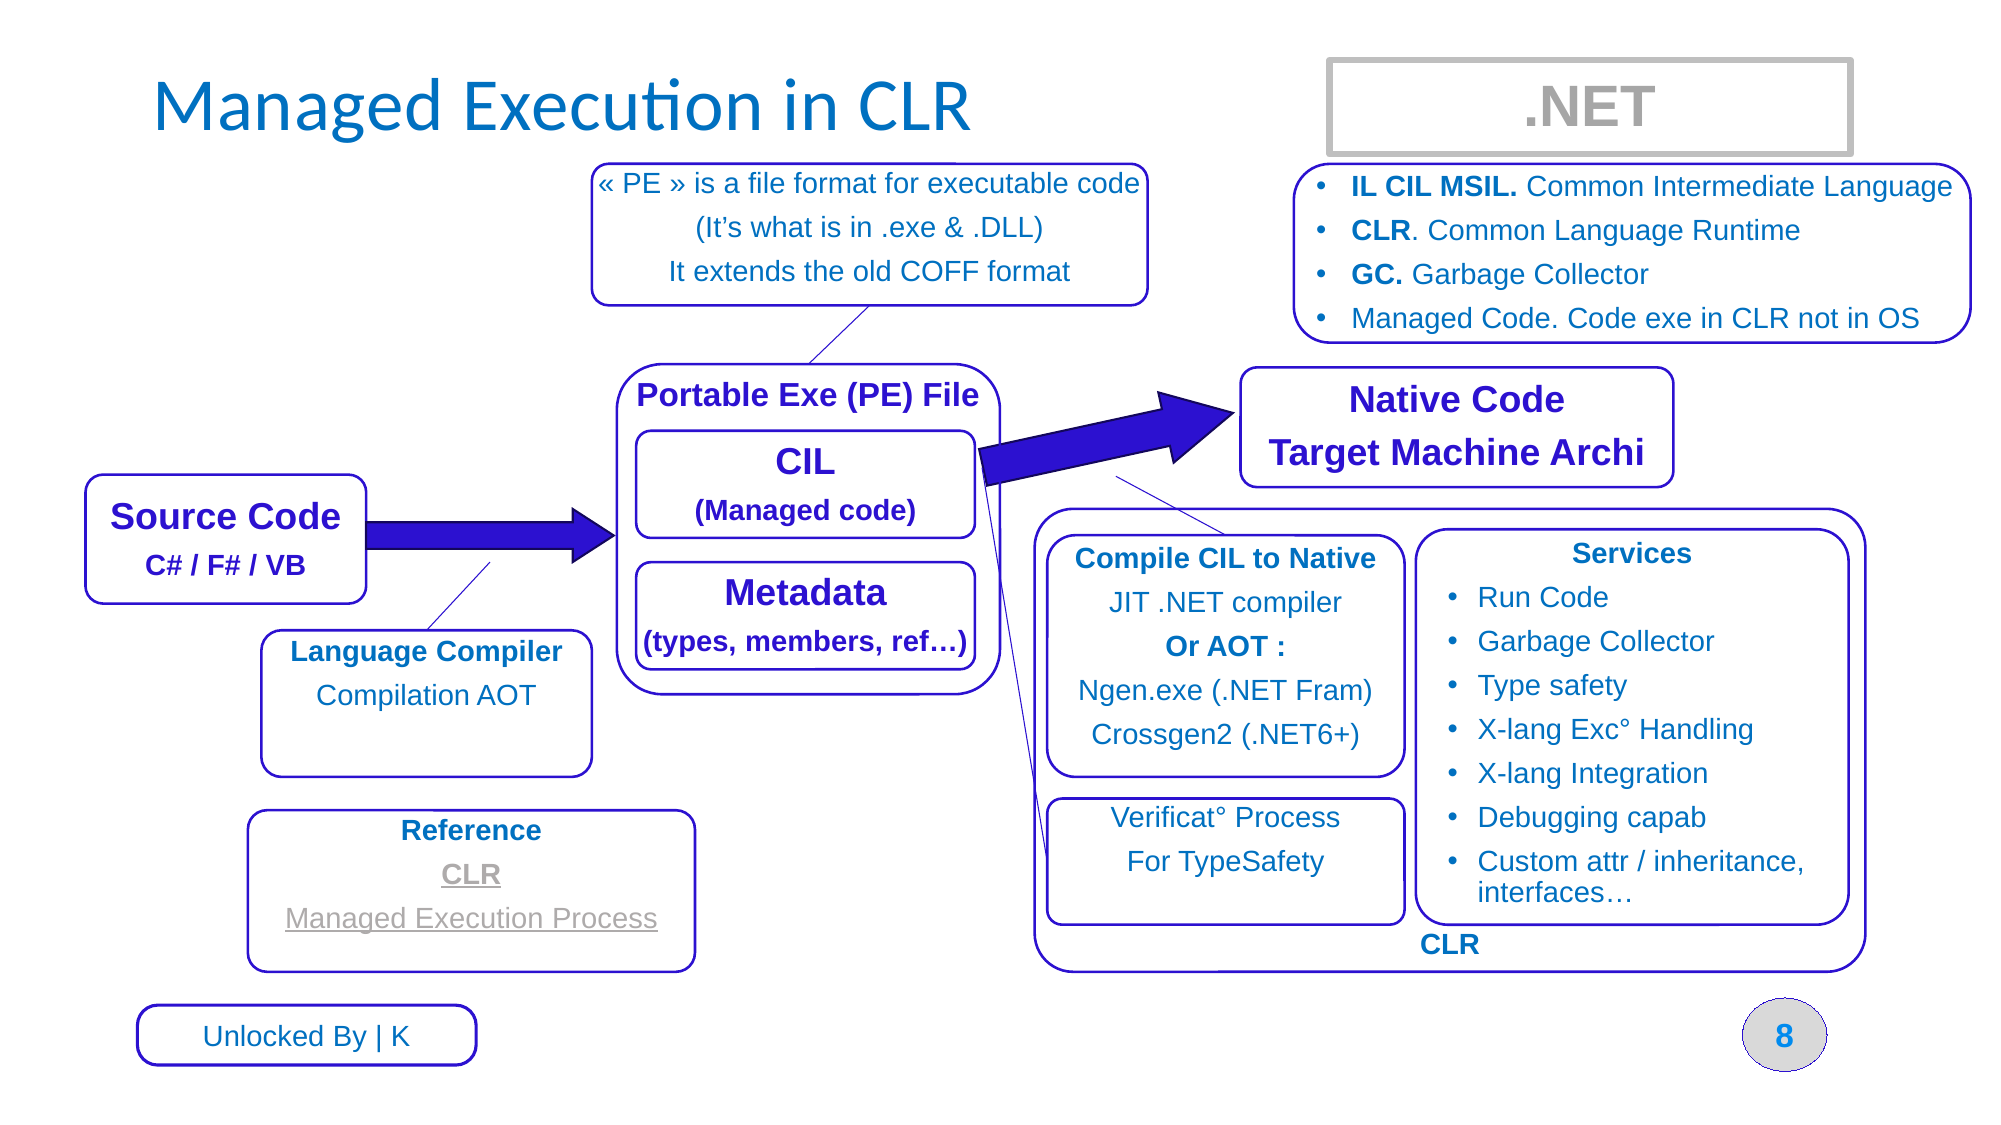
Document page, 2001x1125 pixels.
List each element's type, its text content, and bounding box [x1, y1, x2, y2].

list .NET [1326, 57, 1854, 157]
text_box « PE » is a file format for executable code (It’s what is in .exe & .DLL) It extends the old COFF format [591, 163, 1148, 306]
text_box Verificat° Process For TypeSafety [1047, 798, 1405, 925]
text_box Portable Exe (PE) File [616, 364, 1000, 695]
text_box Services Run Code Garbage Collector Type safety X-lang Exc° Handling X-lang Integration Debugging capab Custom attr / inheritance, interfaces… [1415, 529, 1849, 925]
text_box [1000, 390, 1236, 474]
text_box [1173, 462, 1226, 536]
text_box [365, 507, 616, 564]
slide_number 8 [1742, 997, 1828, 1072]
text_box CLR [1034, 508, 1866, 972]
footer Unlocked By | K [135, 1003, 478, 1067]
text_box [983, 467, 1048, 862]
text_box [808, 305, 870, 365]
text_box Native Code Target Machine Archi [1240, 367, 1674, 488]
title Managed Execution in CLR [137, 59, 1313, 154]
text_box Source Code C# / F# / VB [85, 474, 367, 604]
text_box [426, 562, 573, 631]
text_box IL CIL MSIL. Common Intermediate Language CLR. Common Language Runtime GC. Garbage Collector Managed Code. Code exe in CLR not in OS [1293, 163, 1971, 343]
text_box Reference CLR Managed Execution Process [247, 810, 695, 972]
text_box Language Compiler Compilation AOT [261, 630, 592, 777]
